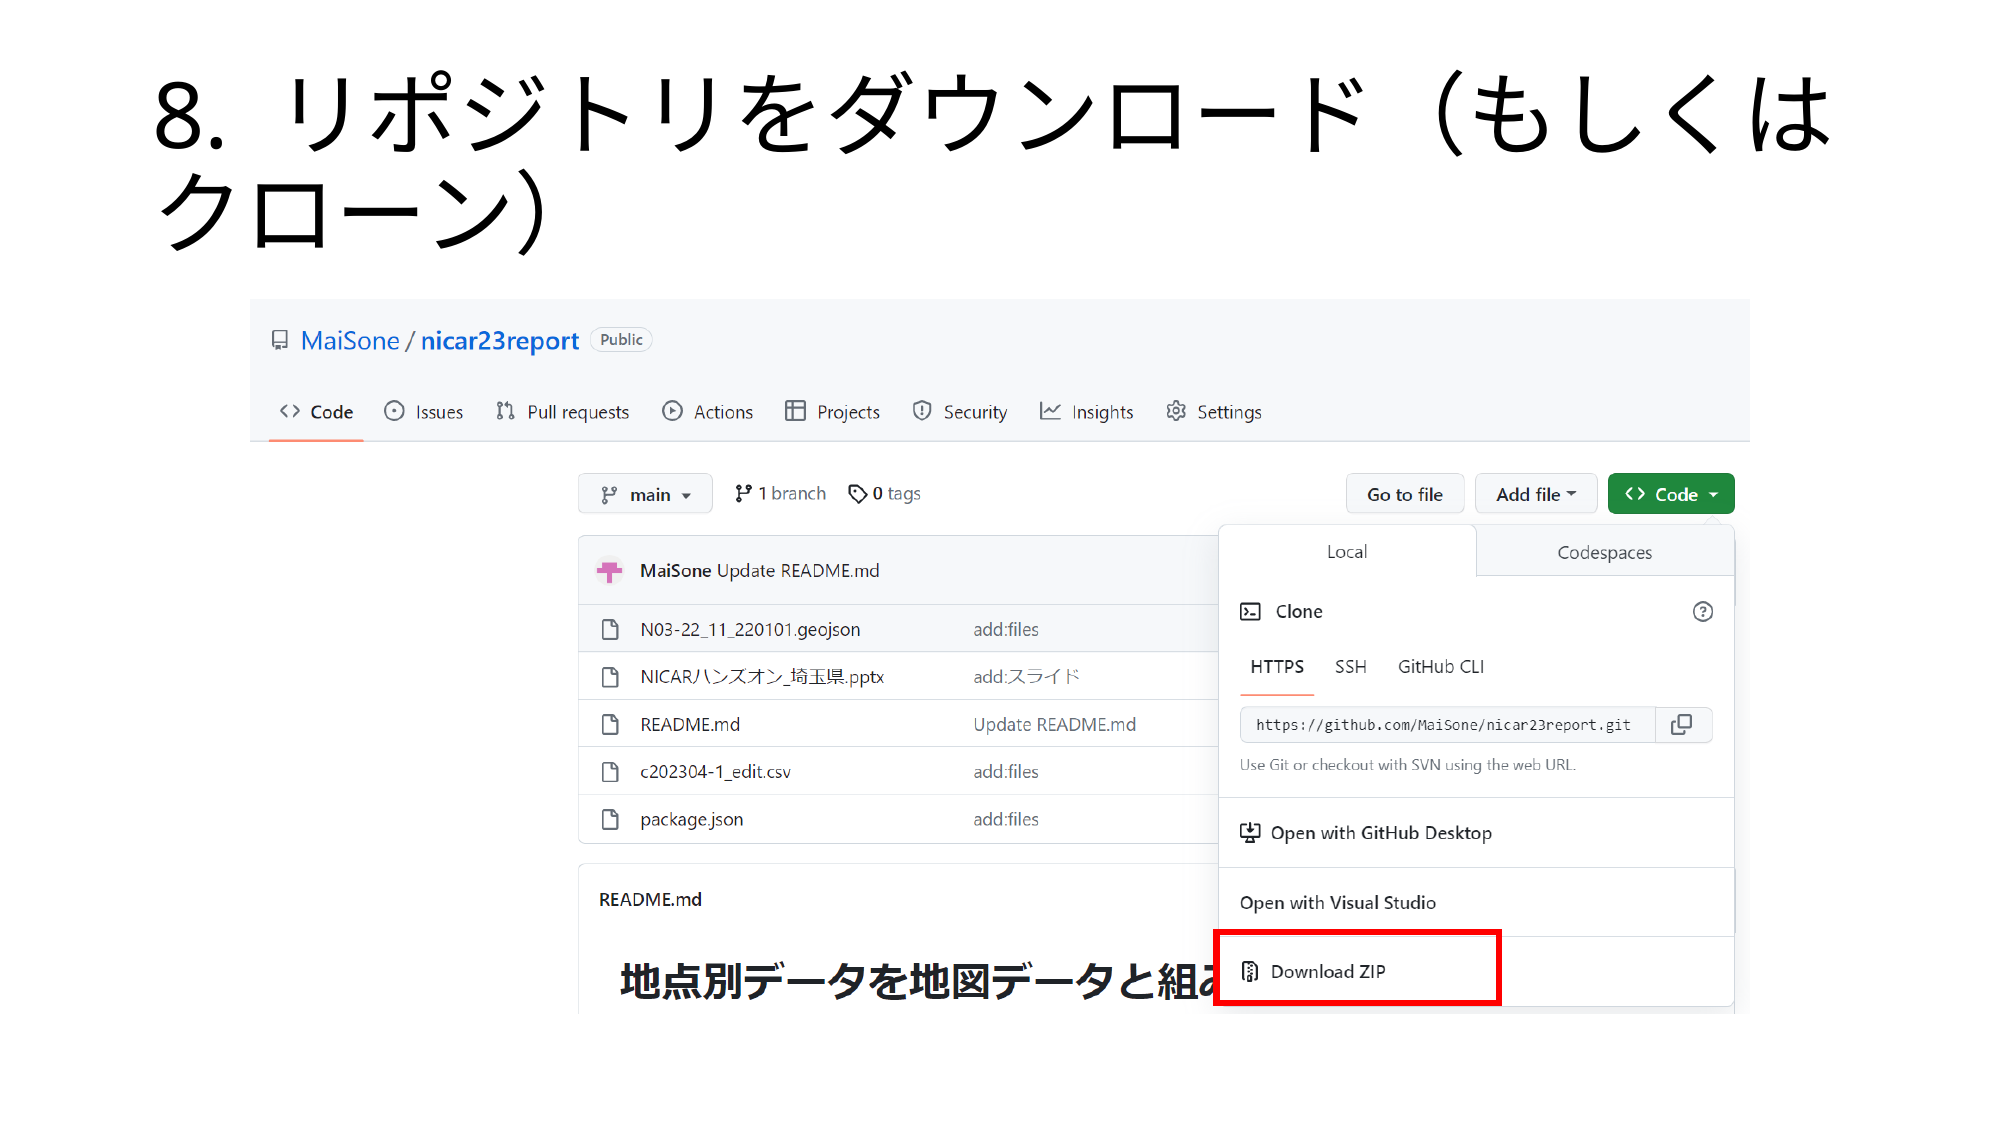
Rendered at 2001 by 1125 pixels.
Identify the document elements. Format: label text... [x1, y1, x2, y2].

title 8. リポジトリをダウンロード（もしくはクローン） [137, 59, 1863, 278]
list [250, 299, 1750, 1014]
